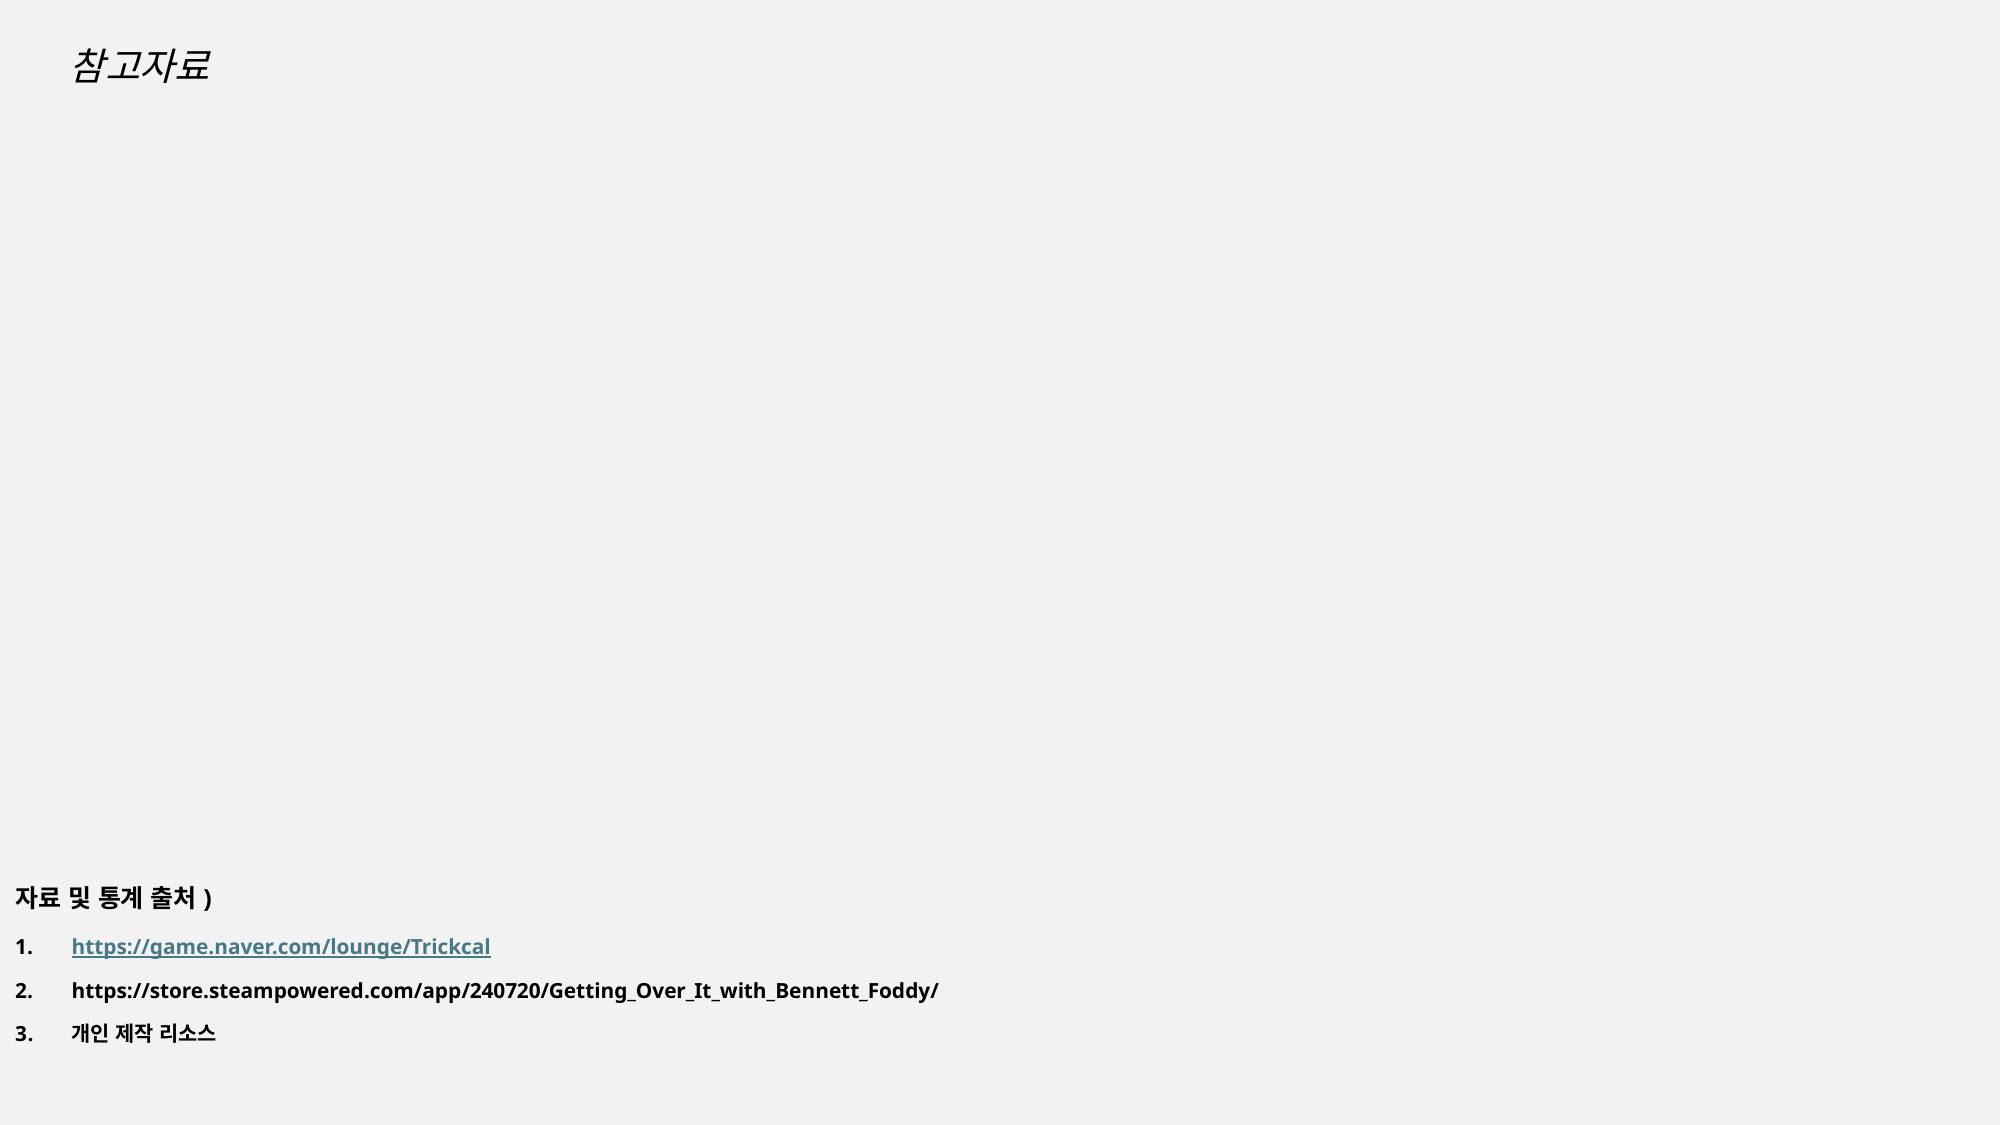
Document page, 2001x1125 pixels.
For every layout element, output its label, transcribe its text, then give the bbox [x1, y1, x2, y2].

text_box 자료 및 통계 출처) https://game.naver.com/lounge/Trickcal https://store.steampowered.com/app/240720/Getting_Over_It_with_Bennett_Foddy/ 개인 제작 리소스 [0, 878, 981, 1125]
text_box 참고자료 [36, 39, 244, 96]
